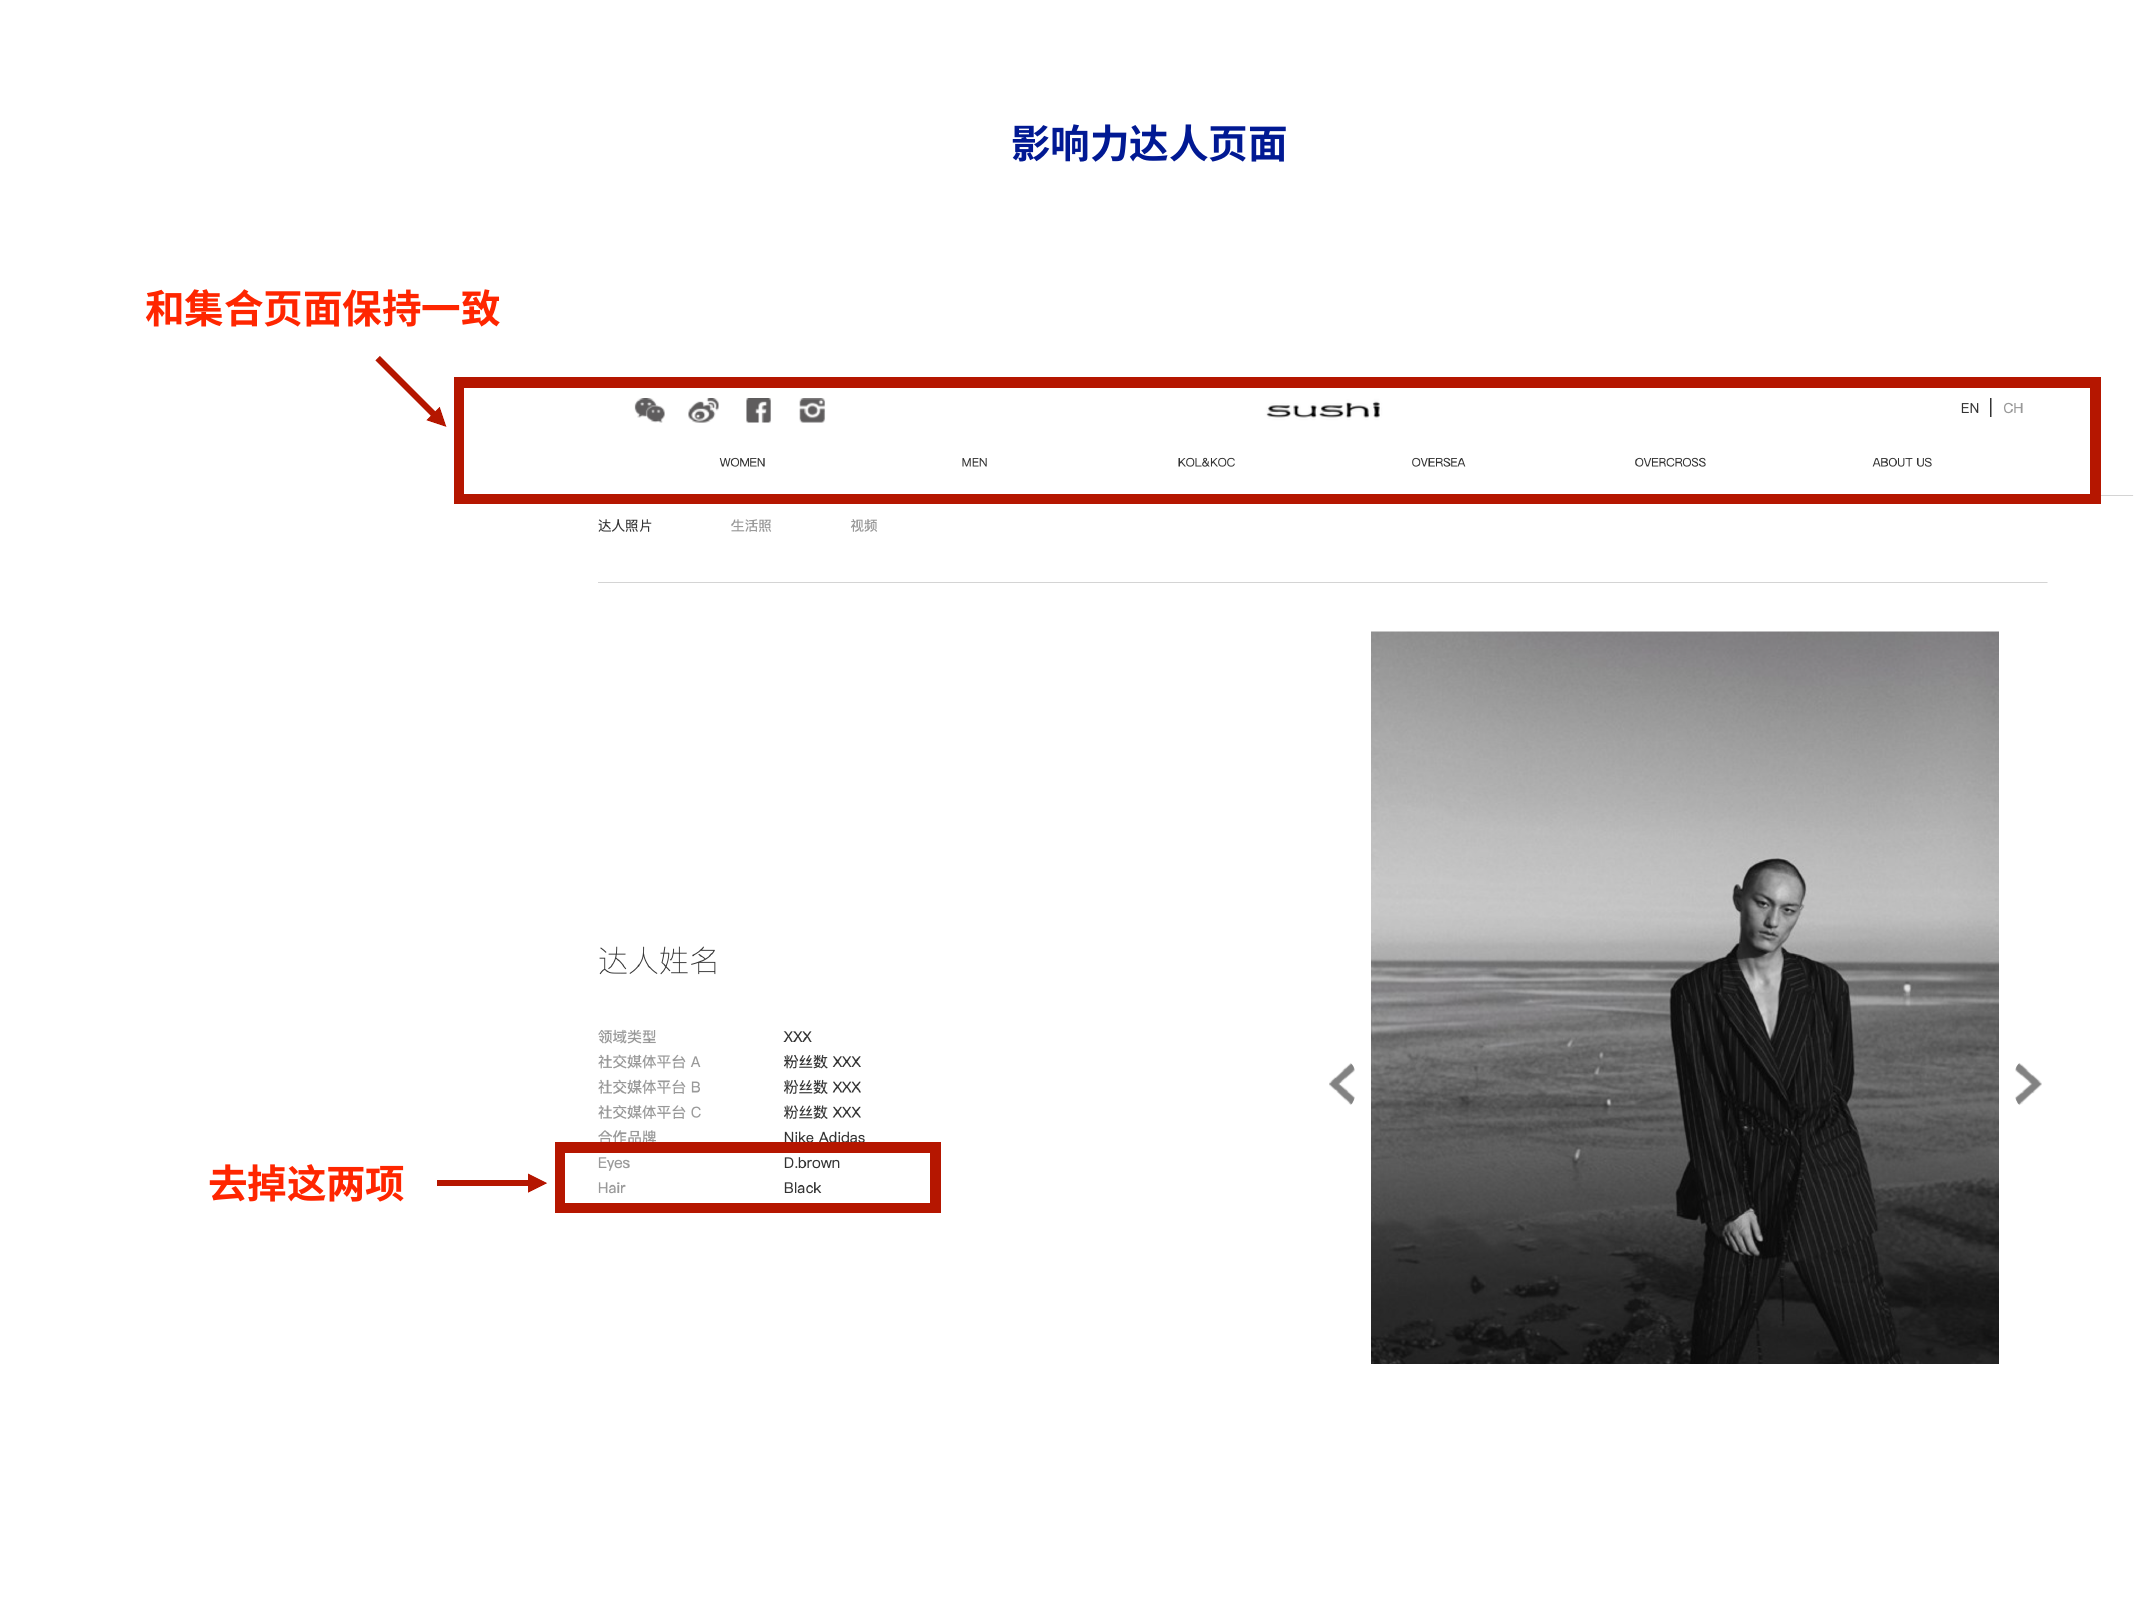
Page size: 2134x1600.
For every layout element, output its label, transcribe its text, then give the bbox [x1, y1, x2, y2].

text_box [377, 358, 447, 427]
text_box 和集合页面保持一致 [0, 275, 679, 340]
text_box 去掉这两项 [143, 1151, 470, 1216]
text_box [459, 382, 534, 499]
picture [534, 357, 2134, 1365]
text_box 影响力达人页面 [1002, 110, 1297, 175]
